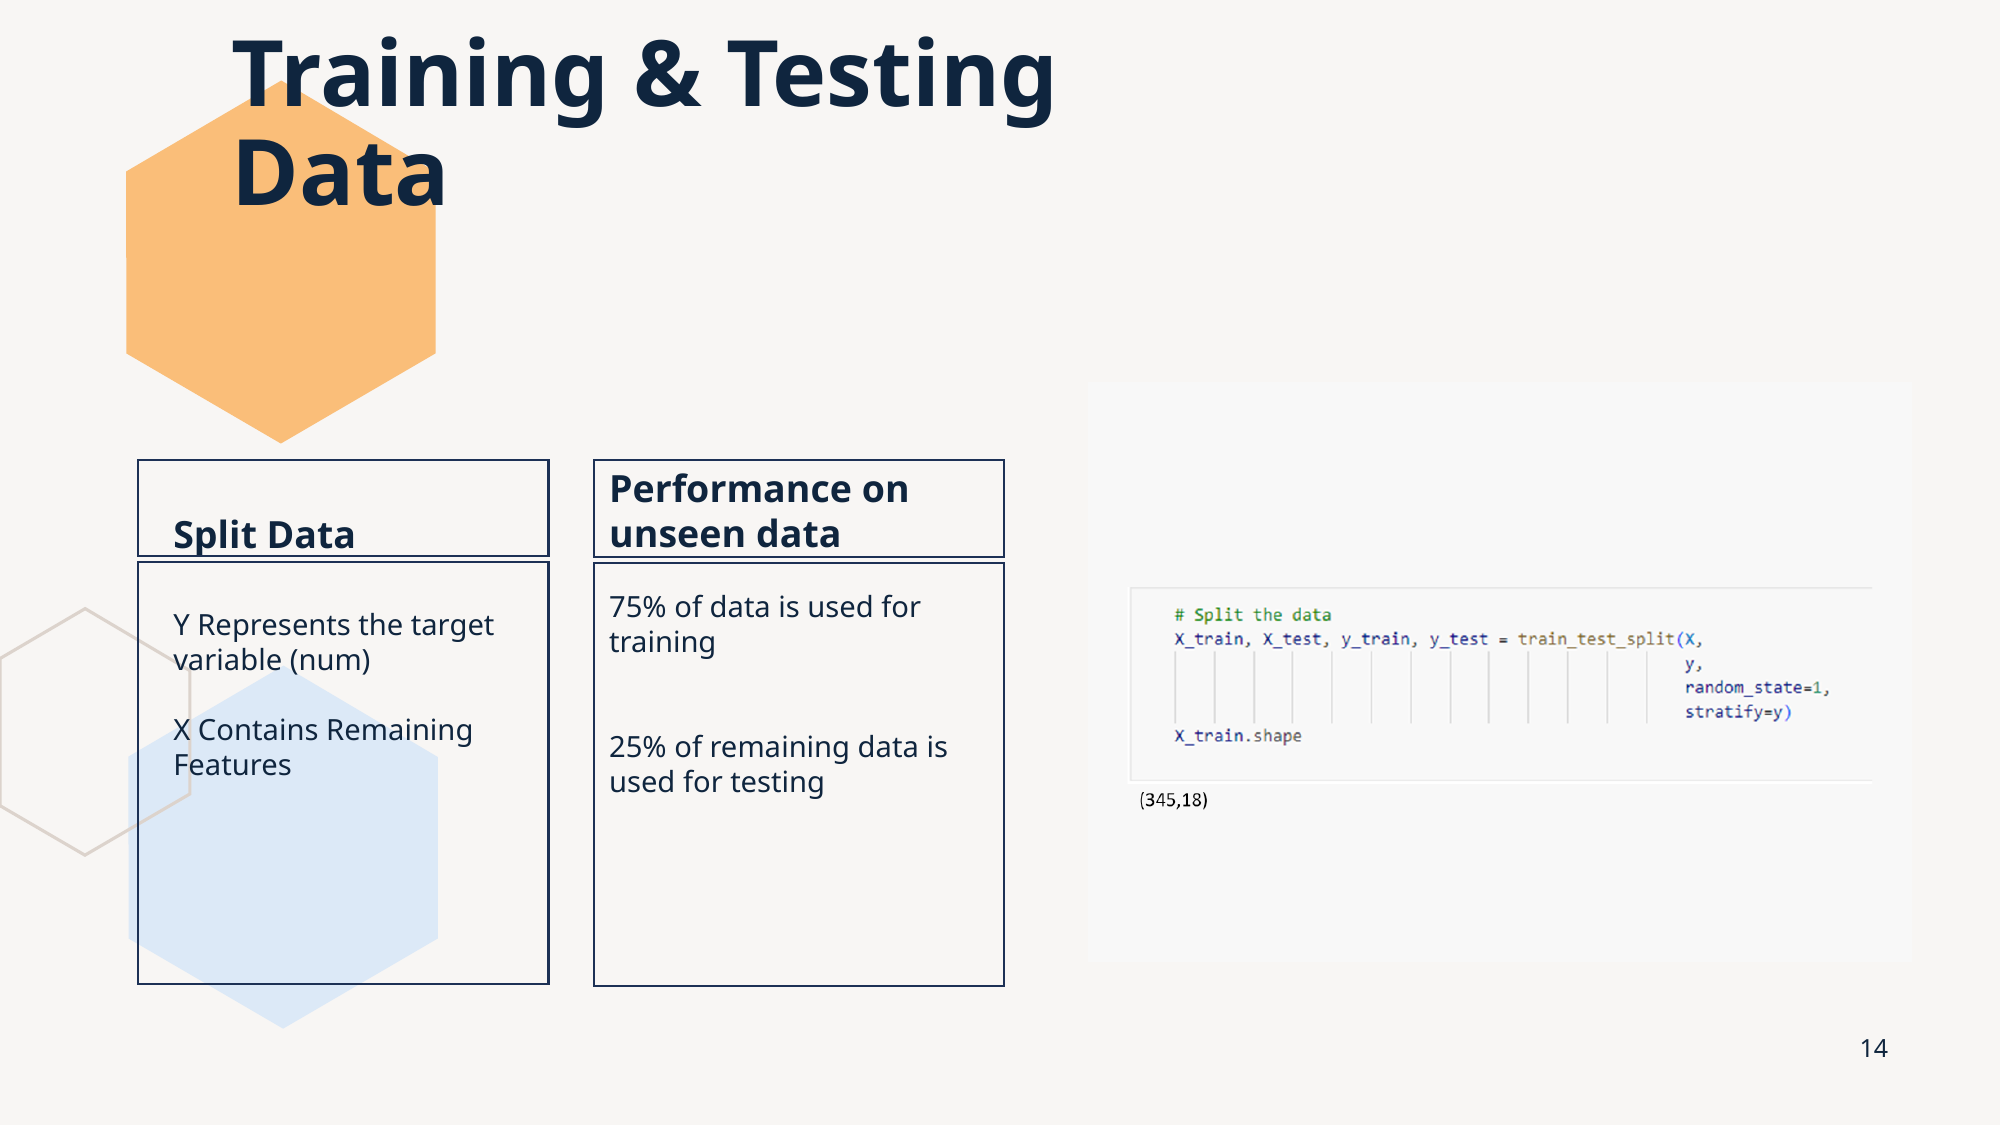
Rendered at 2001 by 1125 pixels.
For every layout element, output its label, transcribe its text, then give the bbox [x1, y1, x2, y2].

slide_number 14 [1836, 1020, 1912, 1080]
list Split Data [158, 466, 594, 564]
text_box [593, 459, 1005, 558]
title Training & Testing Data [216, 15, 1300, 234]
text_box [137, 459, 550, 557]
picture [1088, 382, 1912, 962]
list Performance on unseen data [594, 466, 1030, 563]
text_box [137, 561, 550, 985]
text_box [593, 562, 1005, 987]
